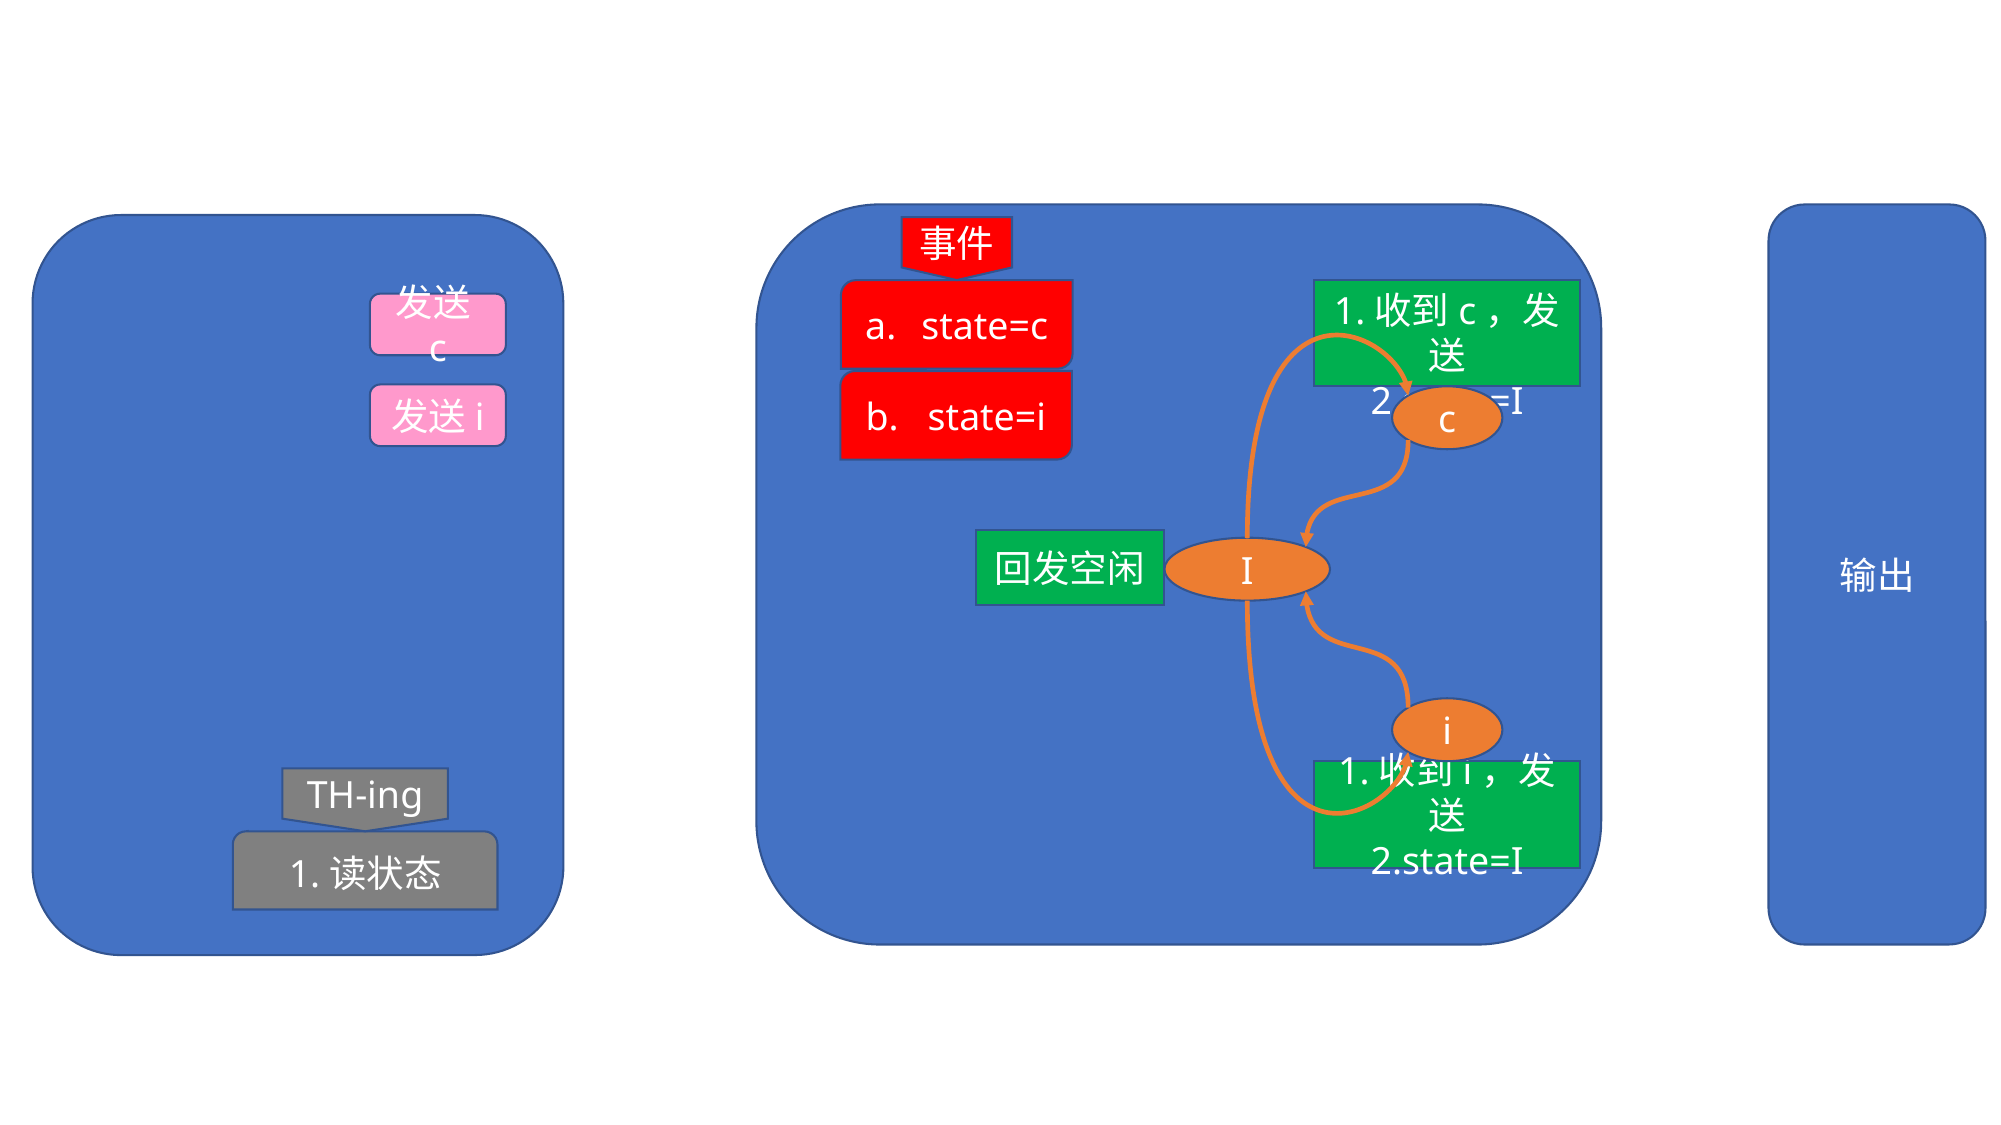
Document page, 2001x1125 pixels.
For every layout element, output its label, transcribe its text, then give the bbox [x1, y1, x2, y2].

text_box 发送c [368, 292, 507, 357]
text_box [1256, 386, 1399, 548]
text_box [1251, 595, 1404, 757]
text_box [31, 213, 565, 957]
text_box [755, 203, 1603, 946]
text_box 事件 [900, 216, 1014, 282]
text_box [232, 768, 498, 910]
text_box 发送i [368, 383, 507, 448]
text_box b. state=i [839, 369, 1073, 461]
text_box 输出 [1767, 203, 1987, 946]
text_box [1314, 698, 1581, 868]
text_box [1314, 280, 1581, 450]
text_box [1298, 598, 1415, 701]
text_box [975, 530, 1331, 606]
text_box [1303, 442, 1411, 545]
text_box state=c [839, 279, 1074, 370]
